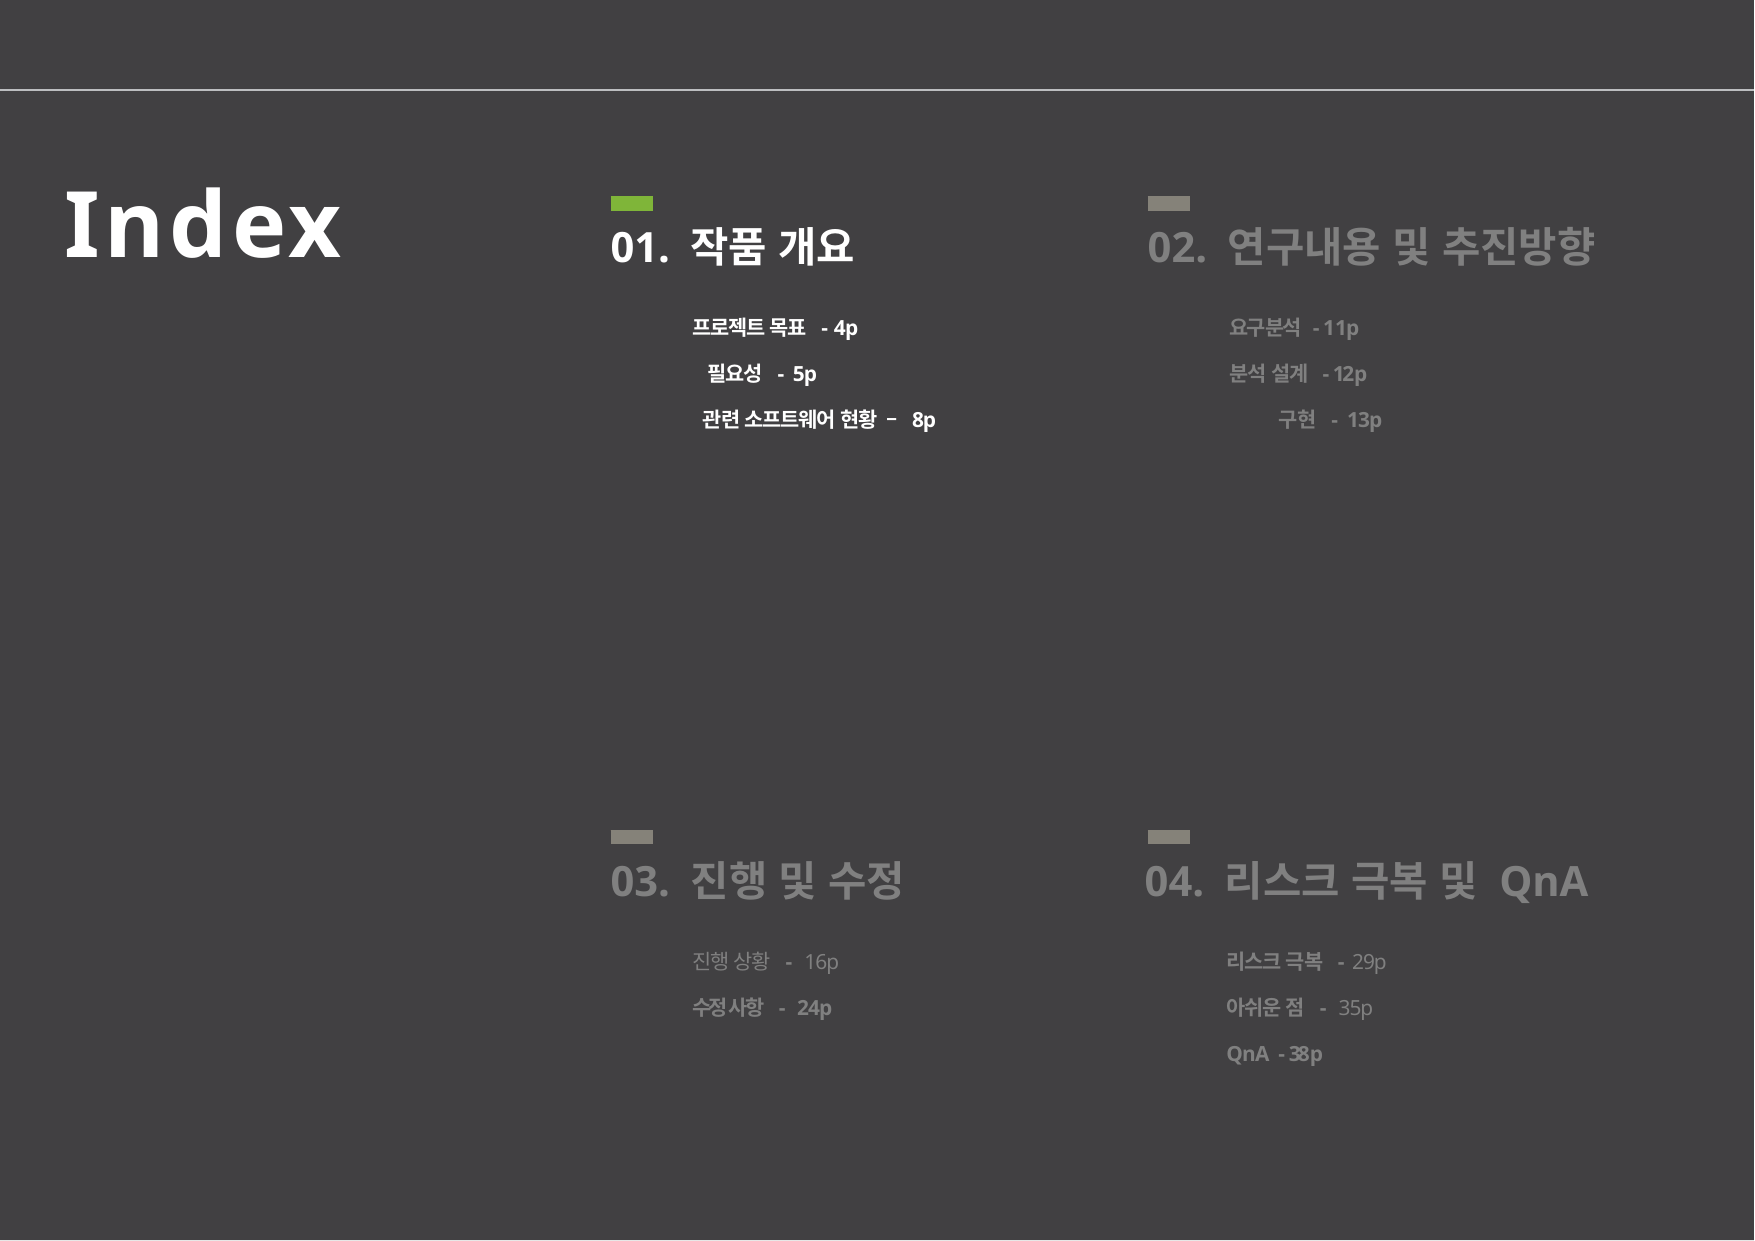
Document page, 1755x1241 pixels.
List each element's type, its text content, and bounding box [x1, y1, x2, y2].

text_box 03. 진행 및 수정 진행 상황 - 16p 수정 사항 - 24p [608, 850, 1109, 1020]
text_box 04. 리스크 극복 및 QnA 리스크 극복 - 29p 아쉬운 점 - 35p QnA - 38p [1142, 850, 1643, 1066]
text_box 01. 작품 개요 프로젝트 목표 - 4p 필요성 - 5p 관련 소프트웨어 현황 – 8p [608, 218, 1015, 432]
title Index [62, 164, 450, 374]
text_box 02. 연구내용 및 추진방향 요구 분석 - 11p 분석 설계 - 12p 구현 - 13p [1145, 218, 1640, 432]
